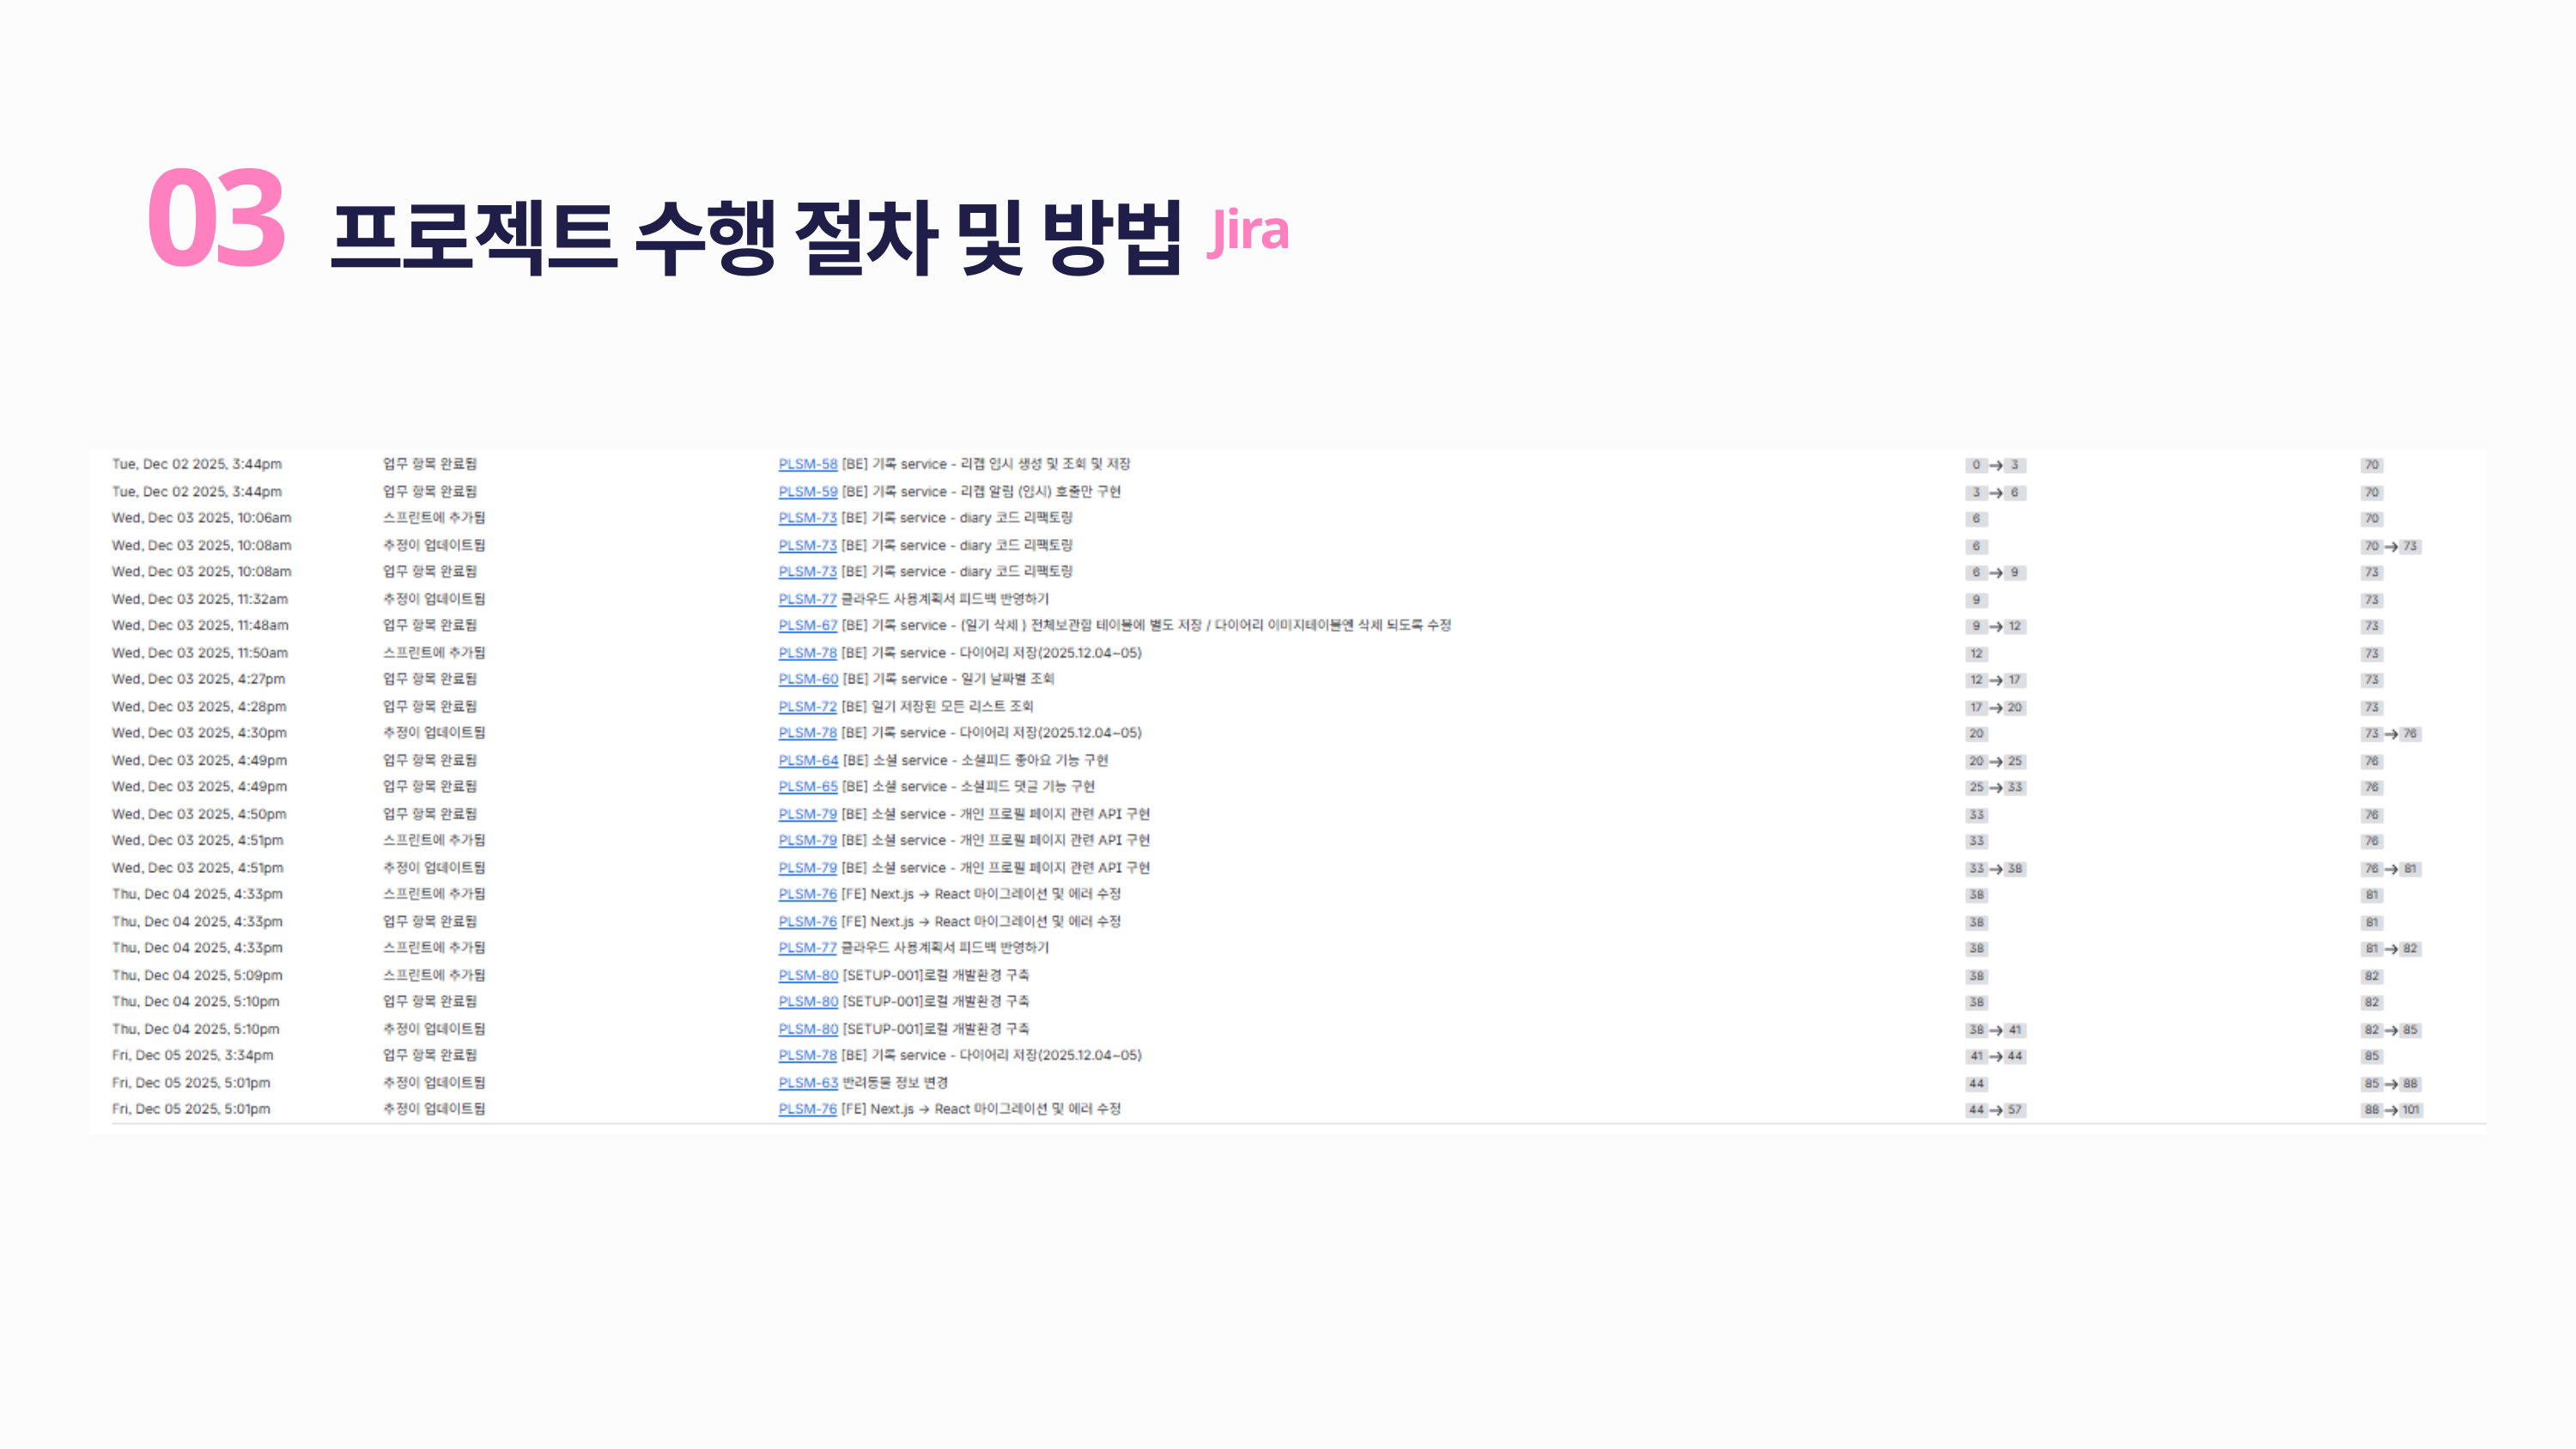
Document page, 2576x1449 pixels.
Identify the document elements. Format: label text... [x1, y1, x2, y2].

text_box 03 [144, 104, 328, 293]
text_box Jira [1211, 191, 2432, 259]
text_box 프로젝트 수행 절차 및 방법 [328, 98, 1431, 474]
text_box [89, 451, 2487, 1134]
